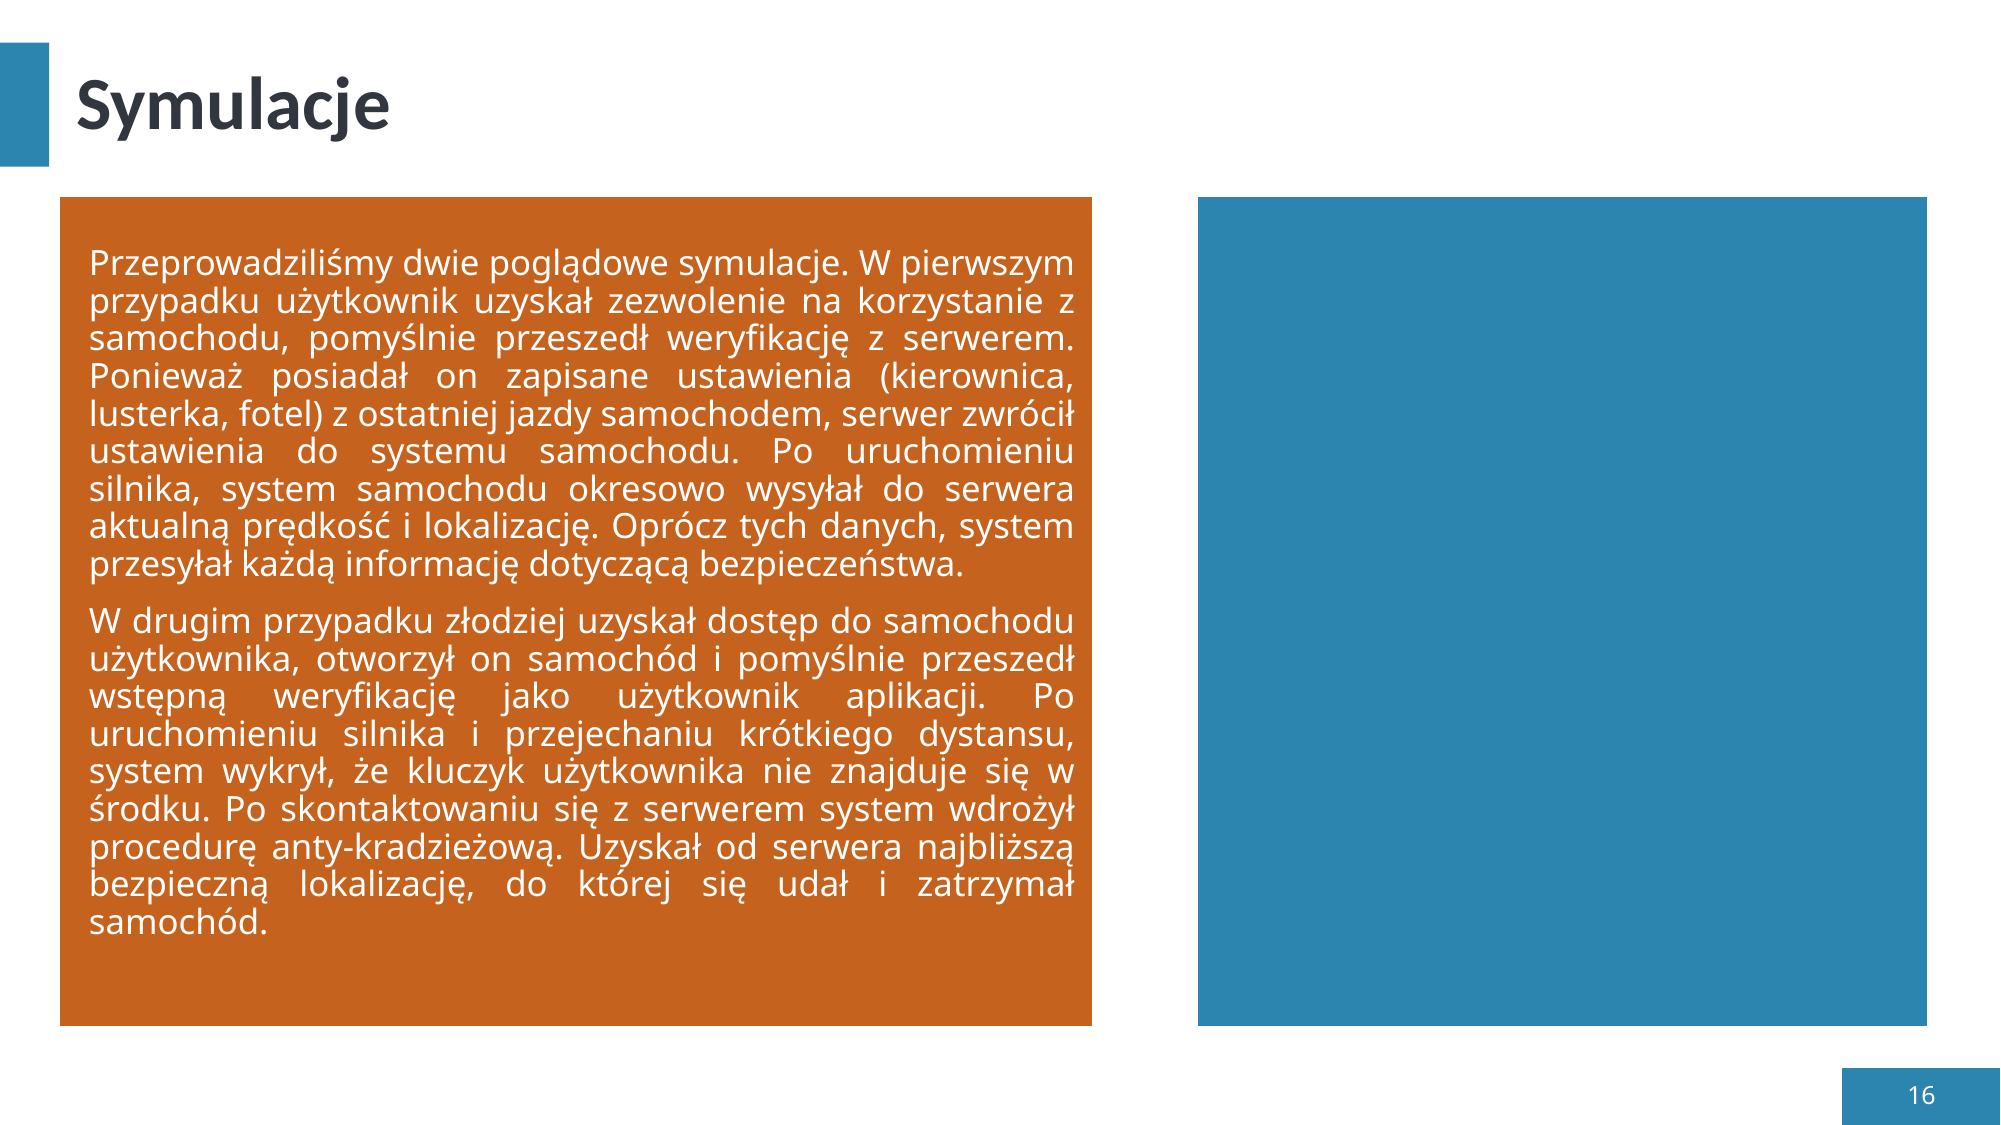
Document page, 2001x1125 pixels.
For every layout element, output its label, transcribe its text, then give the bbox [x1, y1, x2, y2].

list Przeprowadziliśmy dwie poglądowe symulacje. W pierwszym przypadku użytkownik uzyskał zezwolenie na korzystanie z samochodu, pomyślnie przeszedł weryfikację z serwerem. Ponieważ posiadał on zapisane ustawienia (kierownica, lusterka, fotel) z ostatniej jazdy samochodem, serwer zwrócił ustawienia do systemu samochodu. Po uruchomieniu silnika, system samochodu okresowo wysyłał do serwera aktualną prędkość i lokalizację. Oprócz tych danych, system przesyłał każdą informację dotyczącą bezpieczeństwa. W drugim przypadku złodziej uzyskał dostęp do samochodu użytkownika, otworzył on samochód i pomyślnie przeszedł wstępną weryfikację jako użytkownik aplikacji. Po uruchomieniu silnika i przejechaniu krótkiego dystansu, system wykrył, że kluczyk użytkownika nie znajduje się w środku. Po skontaktowaniu się z serwerem system wdrożył procedurę anty-kradzieżową. Uzyskał od serwera najbliższą bezpieczną lokalizację, do której się udał i zatrzymał samochód. [73, 237, 1091, 985]
title Symulacje [60, 42, 1951, 168]
text_box [60, 197, 1092, 1026]
slide_number 16 [1889, 1079, 1951, 1114]
text_box [1198, 197, 1927, 1026]
